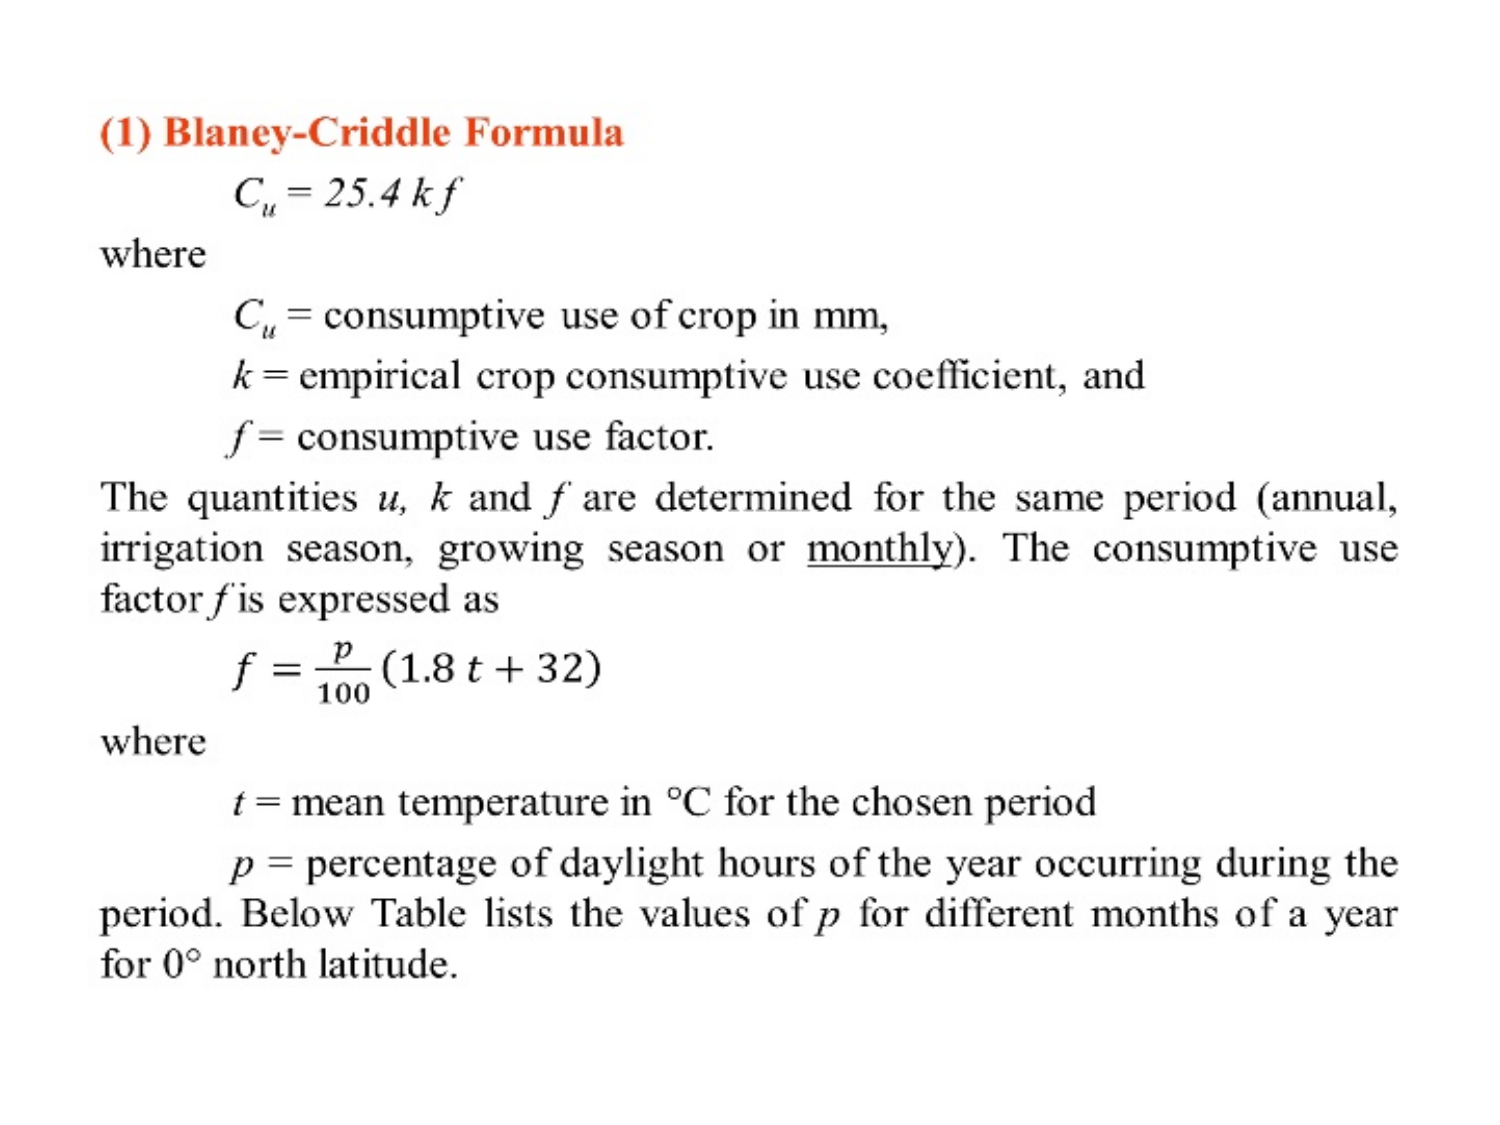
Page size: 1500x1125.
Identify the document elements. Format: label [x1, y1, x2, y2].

list [87, 99, 1413, 1051]
